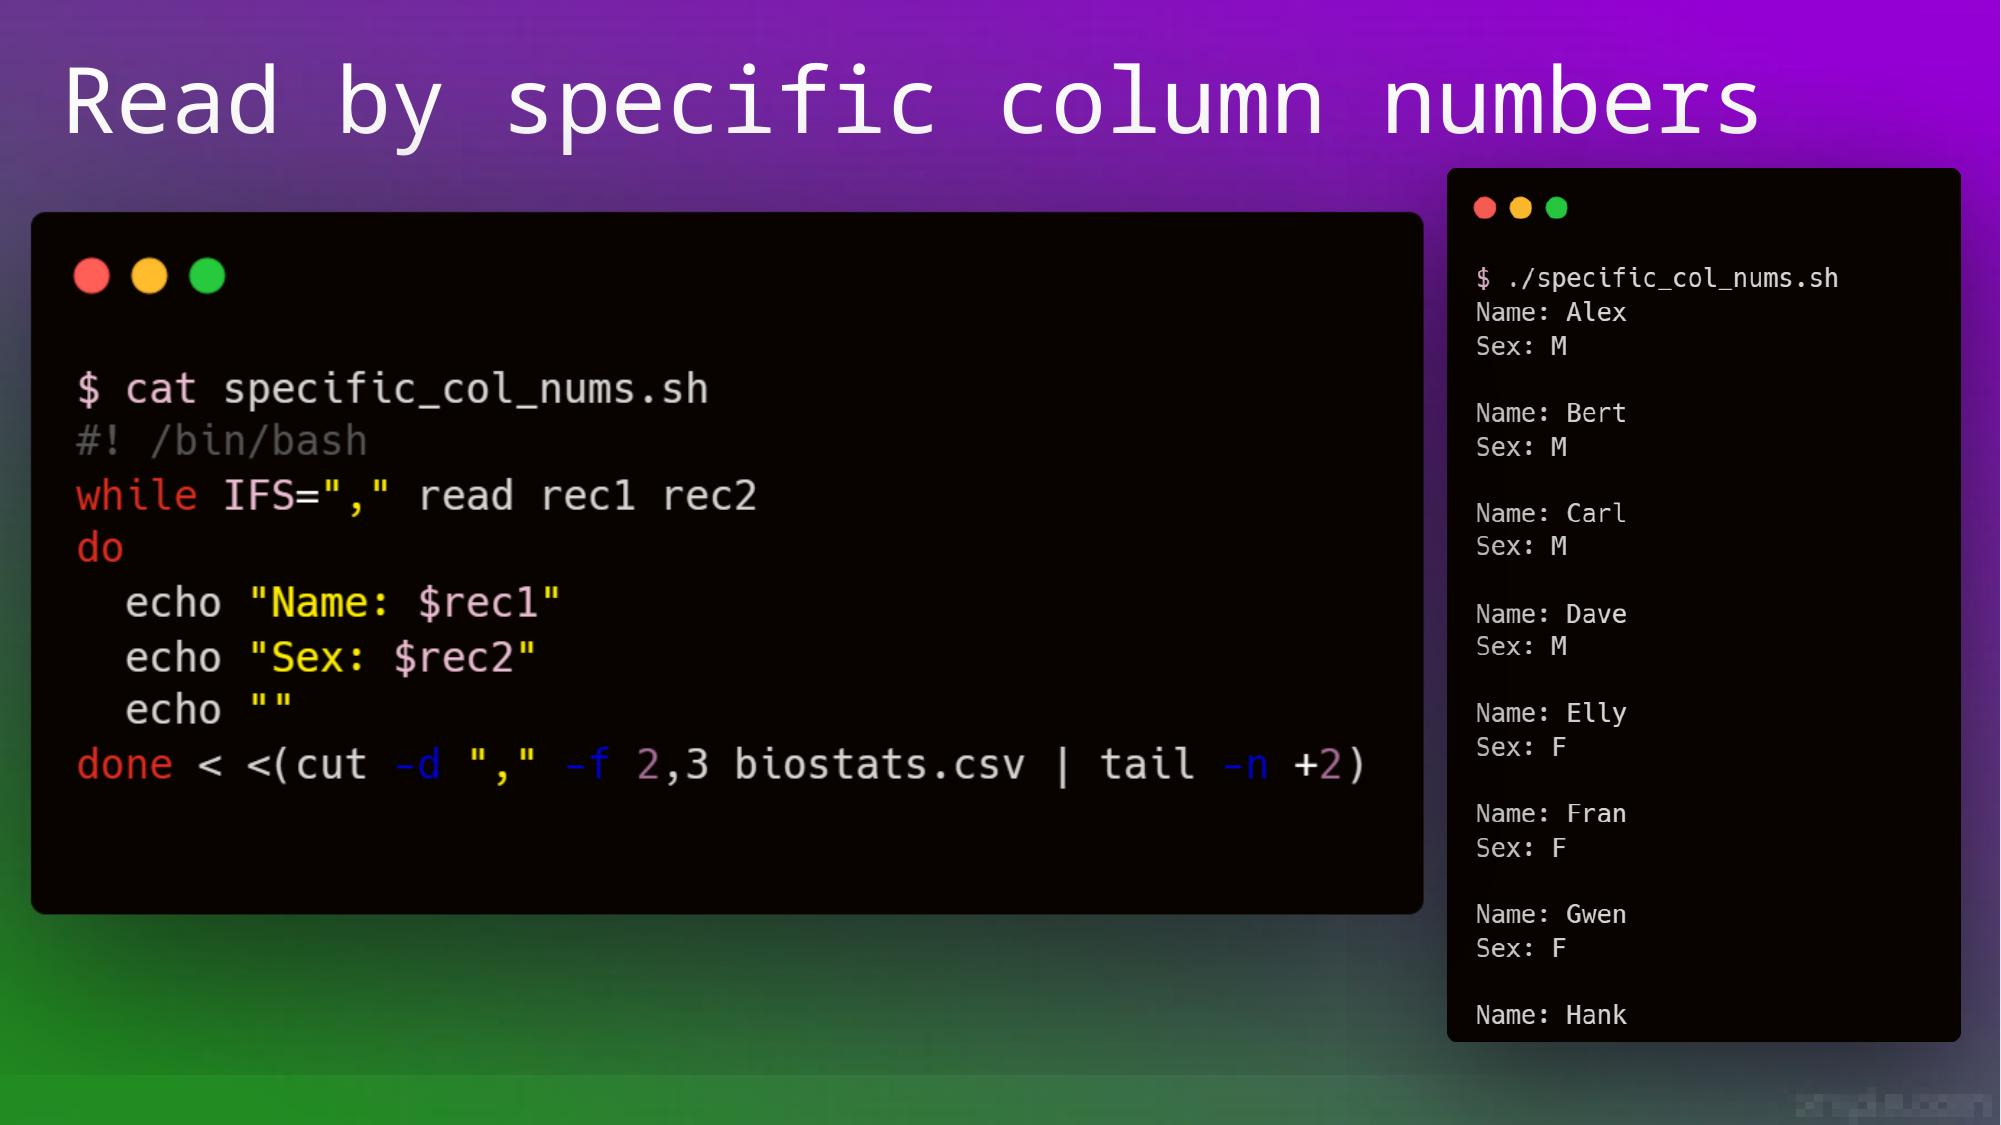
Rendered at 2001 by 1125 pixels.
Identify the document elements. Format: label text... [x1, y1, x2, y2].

picture [0, 0, 2001, 1125]
text_box Read by specific column numbers [46, 34, 1782, 68]
